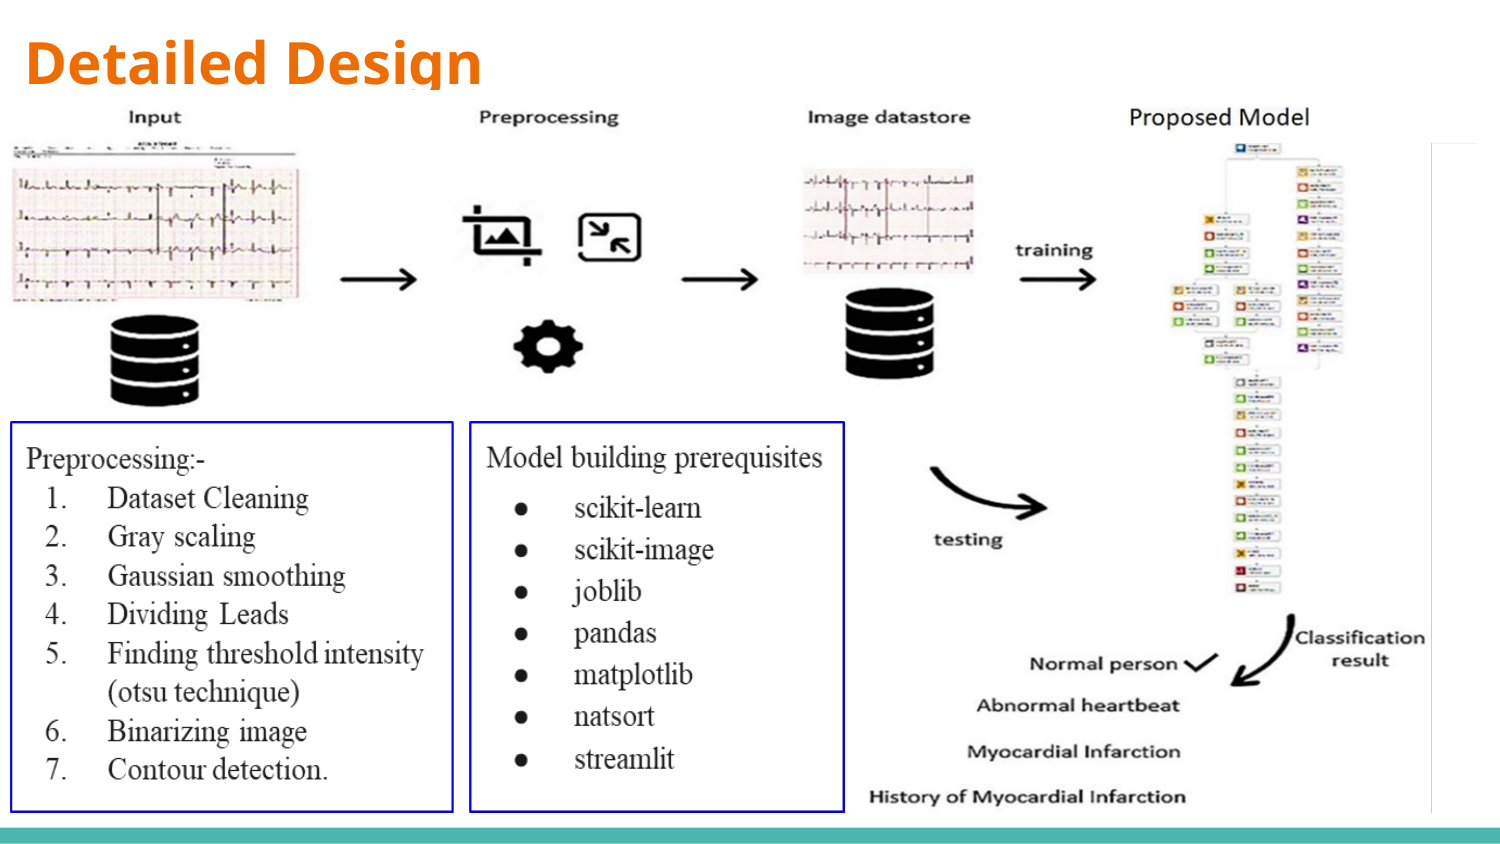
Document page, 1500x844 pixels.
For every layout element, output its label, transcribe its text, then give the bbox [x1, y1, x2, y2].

title Detailed Design [9, 11, 1408, 89]
picture [3, 90, 1477, 813]
